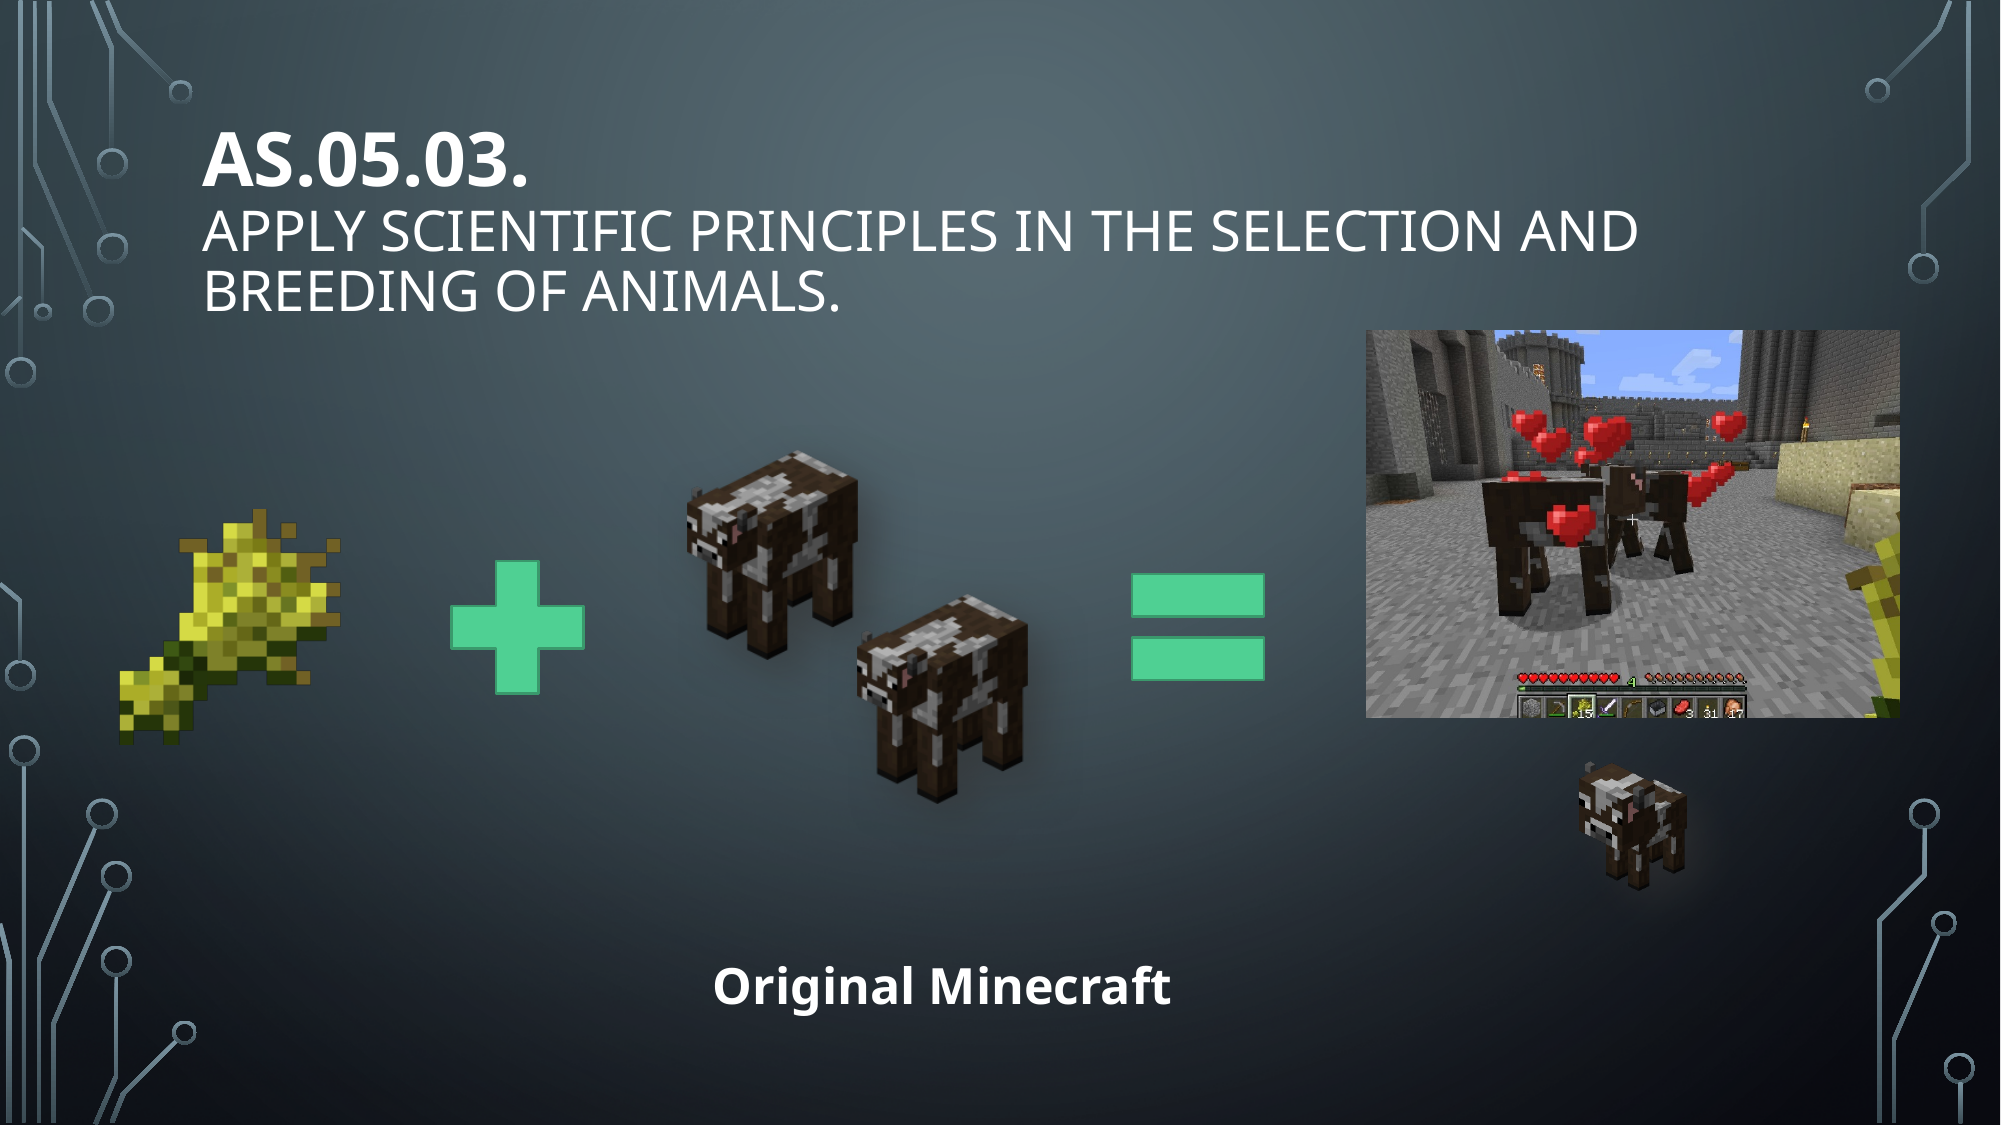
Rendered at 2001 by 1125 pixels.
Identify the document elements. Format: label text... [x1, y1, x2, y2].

text_box [1131, 573, 1265, 618]
picture [1366, 330, 1900, 718]
title AS.05.03. Apply scientific principles in the selection and breeding of animals. [187, 101, 1813, 344]
text_box Original Minecraft [698, 947, 1188, 1023]
text_box [450, 560, 585, 695]
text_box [687, 450, 1028, 804]
text_box [1131, 636, 1265, 681]
picture [112, 509, 348, 745]
picture [1579, 760, 1687, 891]
